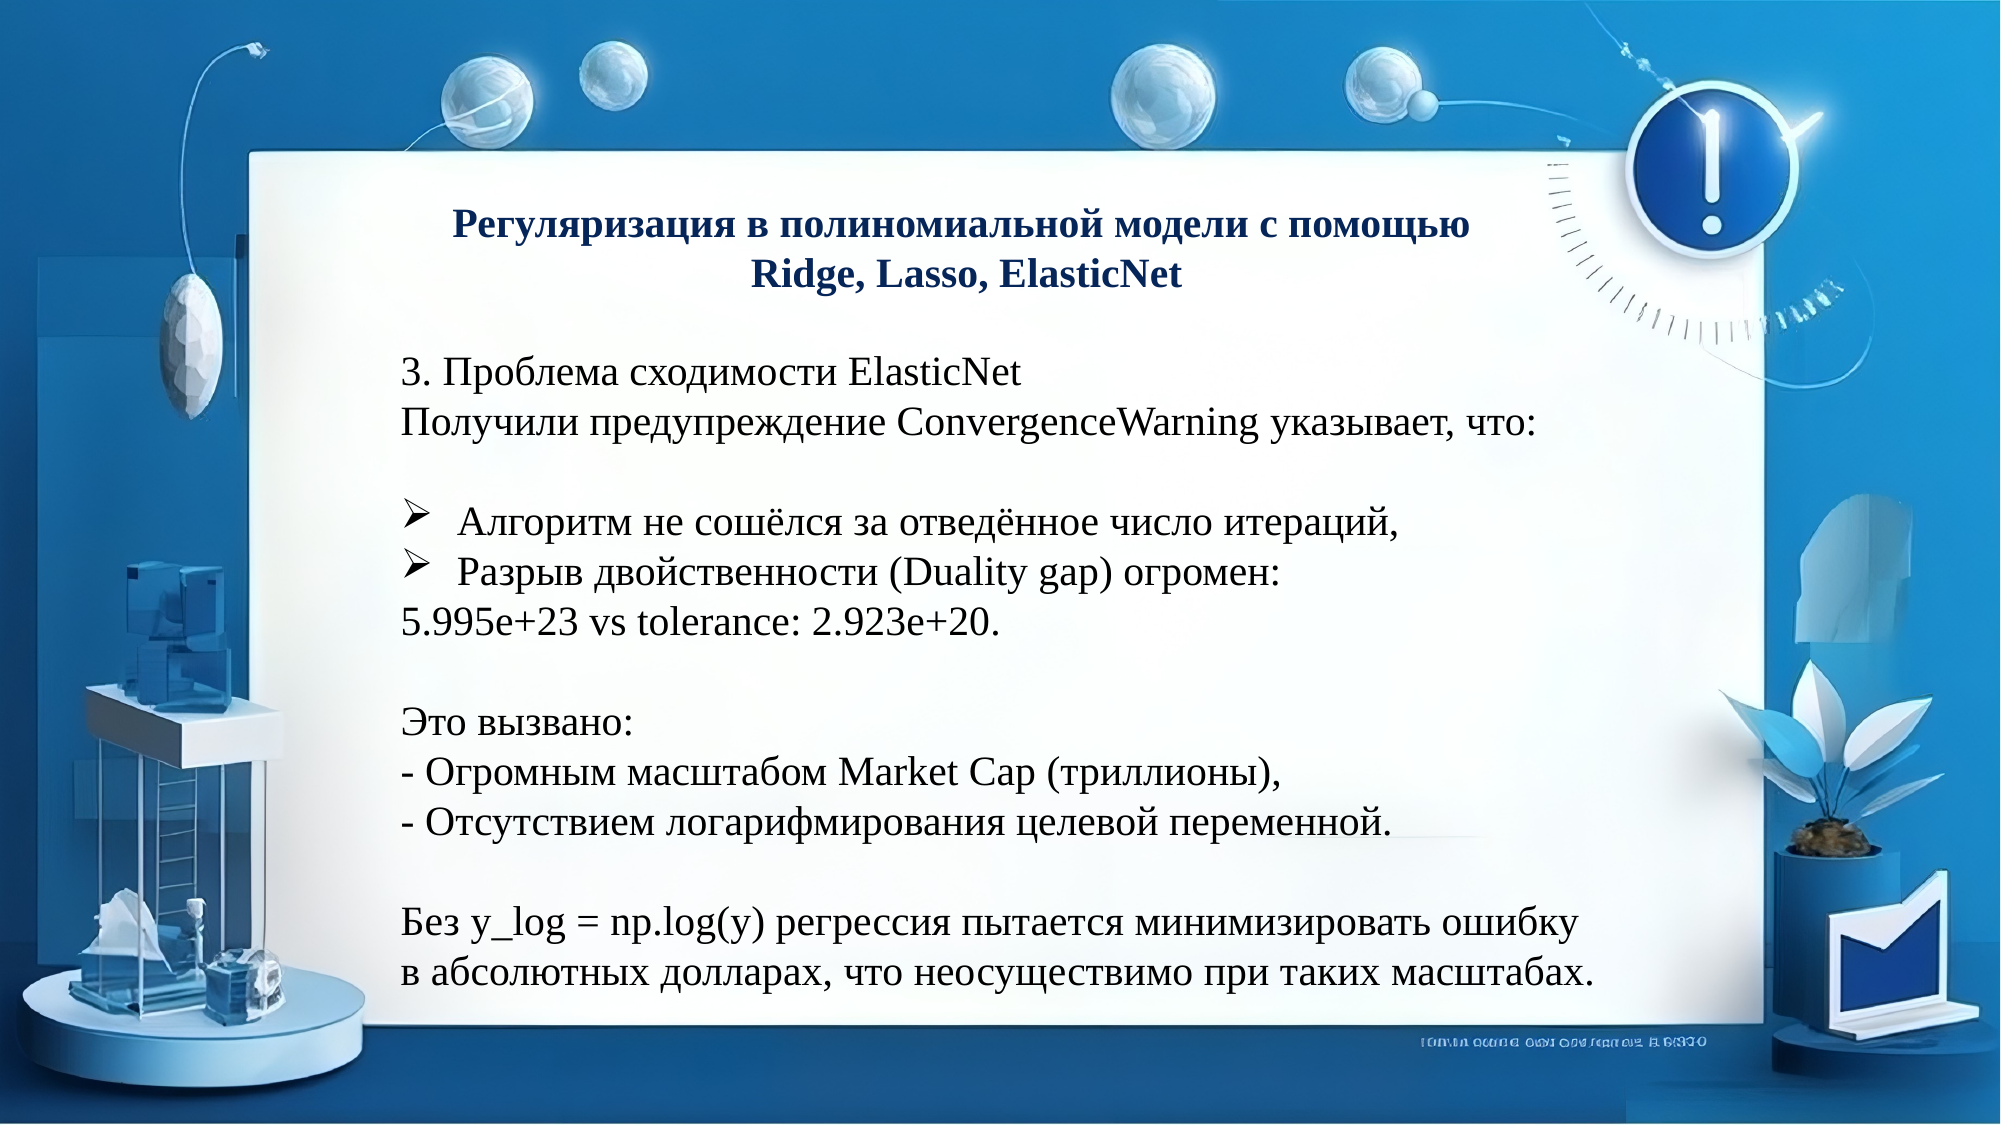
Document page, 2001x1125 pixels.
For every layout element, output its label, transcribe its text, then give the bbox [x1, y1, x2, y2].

text_box Регуляризация в полиномиальной модели с помощью Ridge, Lasso, ElasticNet [437, 188, 1486, 336]
text_box 3. Проблема сходимости ElasticNet Получили предупреждение ConvergenceWarning указывает, что: Алгоритм не сошёлся за отведённое число итераций, Разрыв двойственности (Duality gap) огромен: 5.995e+23 vs tolerance: 2.923e+20. Это вызвано: - Огромным масштабом Market Cap (триллионы), - Отсутствием логарифмирования целевой переменной. Без y_log = np.log(y) регрессия пытается минимизировать ошибку в абсолютных долларах, что неосуществимо при таких масштабах. [385, 336, 1611, 1052]
picture [0, 0, 2001, 1125]
